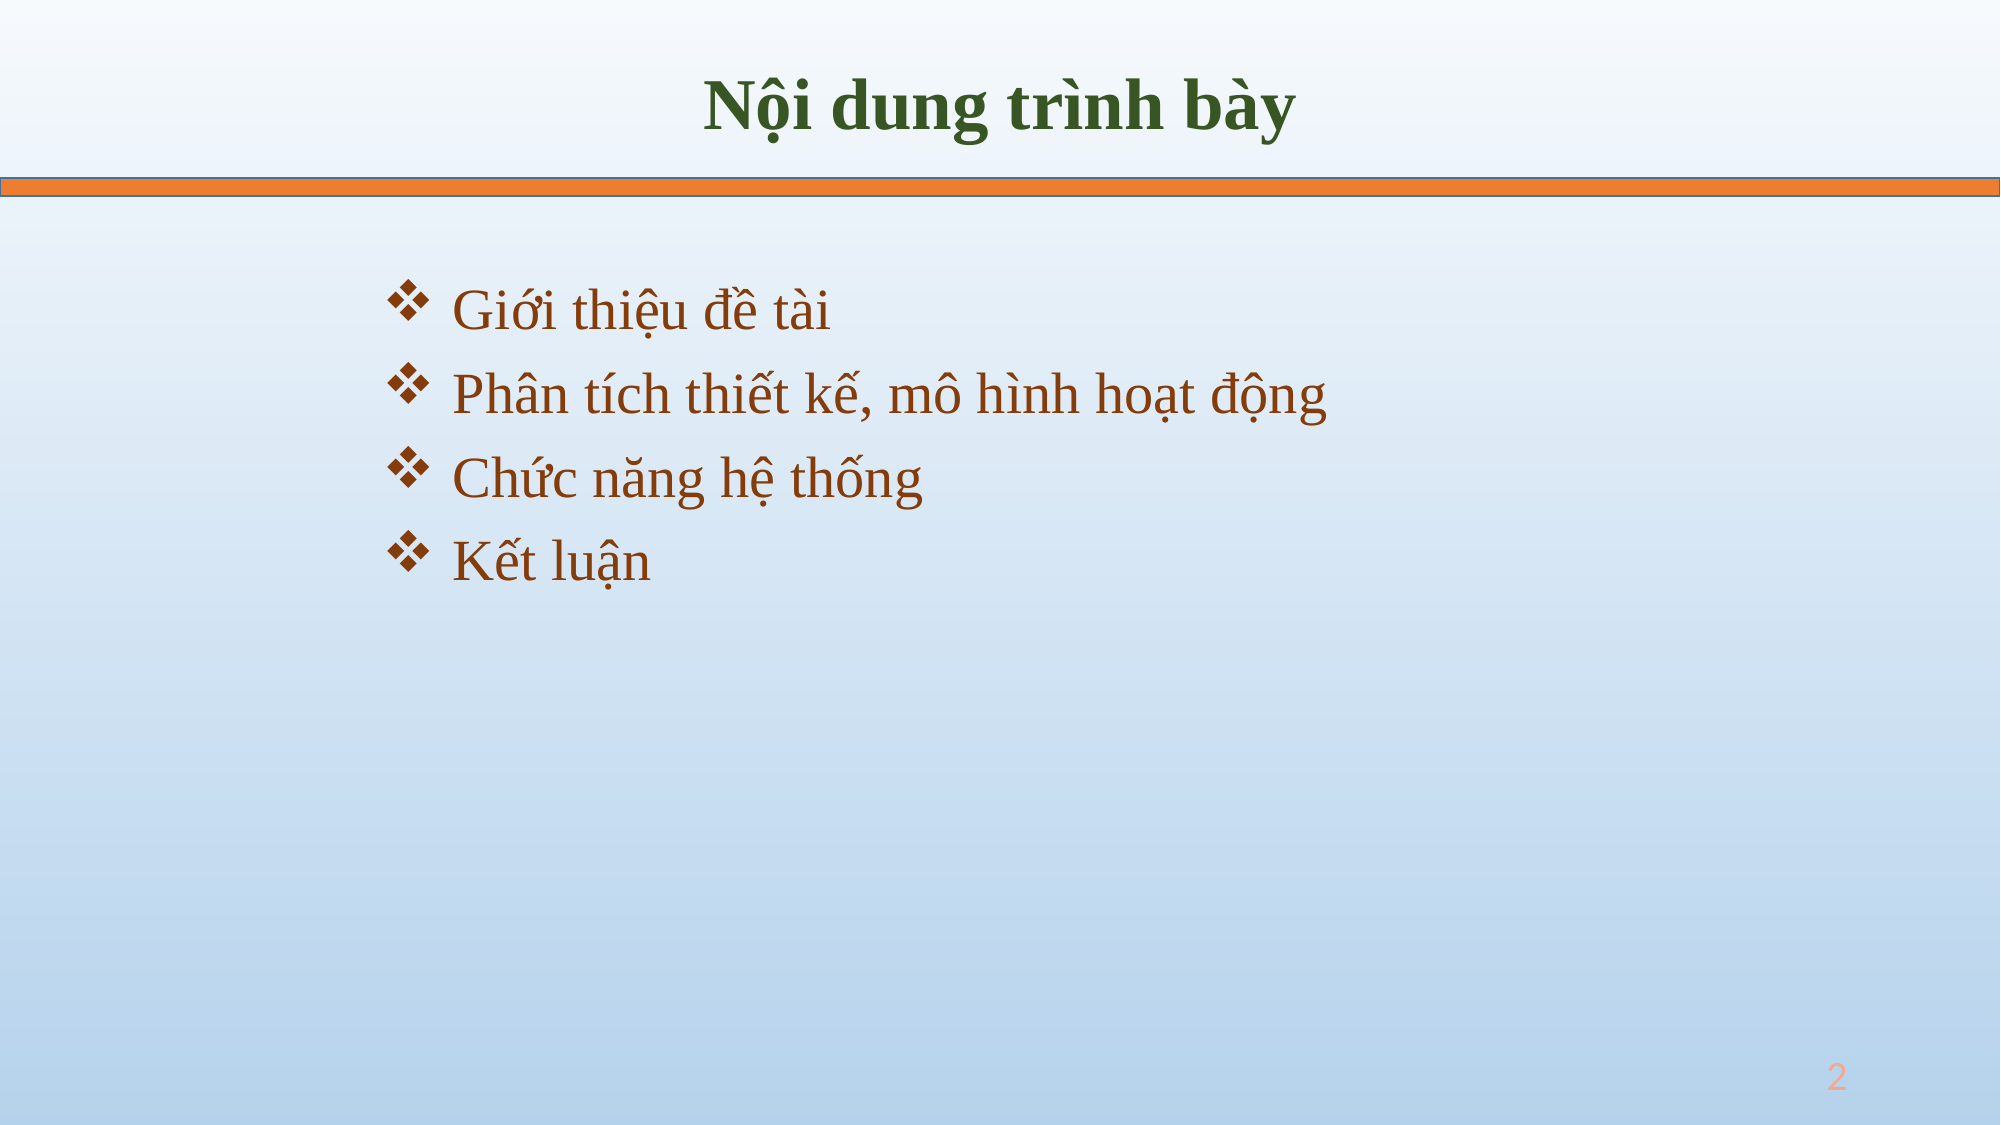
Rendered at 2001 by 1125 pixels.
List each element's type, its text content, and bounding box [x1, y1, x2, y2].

text_box Nội dung trình bày [0, 49, 2000, 152]
subtitle Giới thiệu đề tài Phân tích thiết kế, mô hình hoạt động Chức năng hệ thống Kết luận [367, 272, 1344, 835]
slide_number 2 [1770, 1045, 1863, 1103]
text_box [0, 177, 2000, 197]
